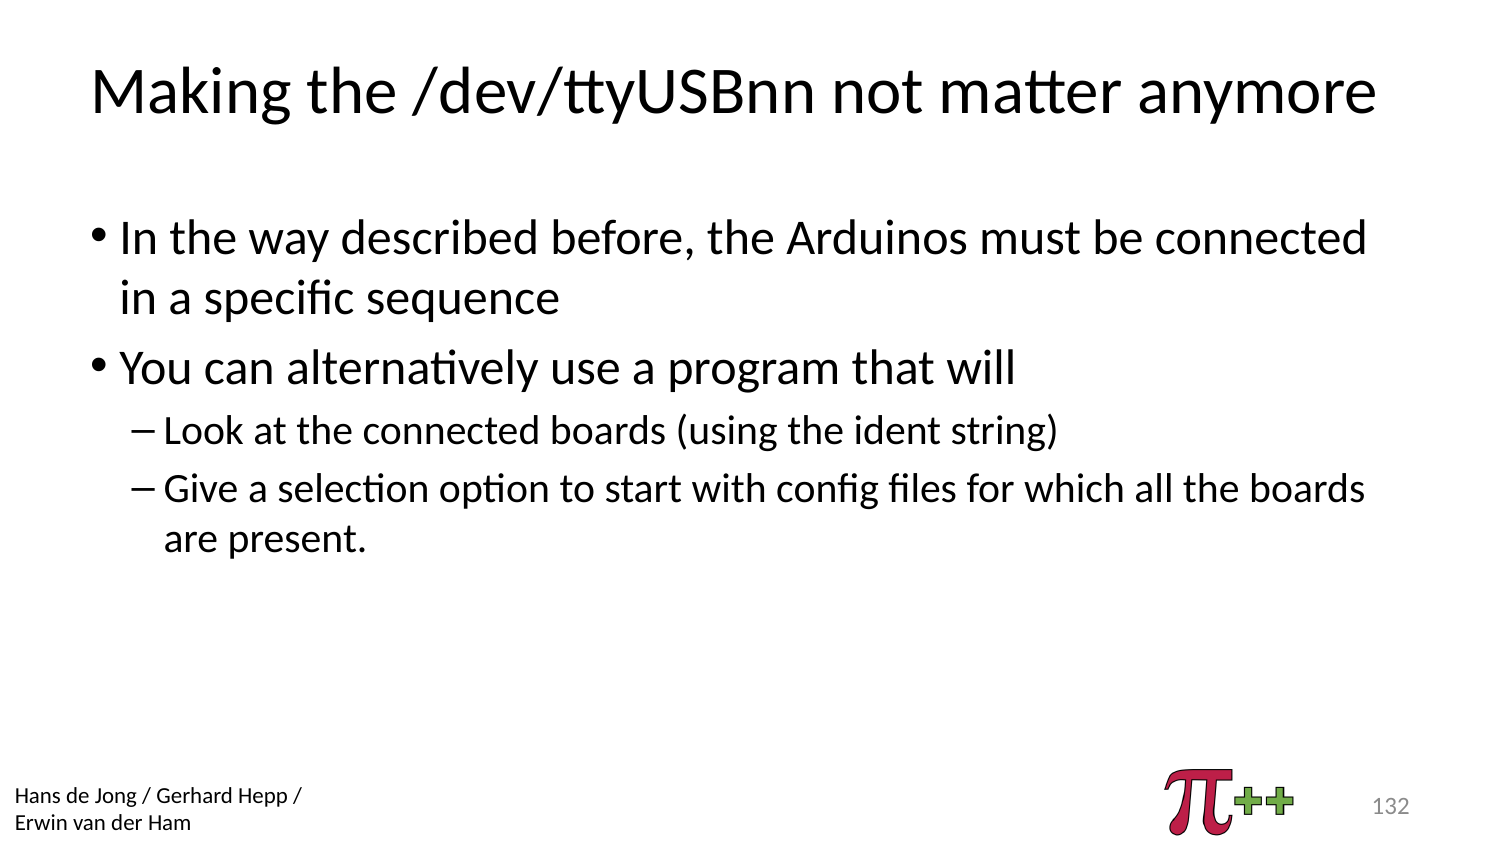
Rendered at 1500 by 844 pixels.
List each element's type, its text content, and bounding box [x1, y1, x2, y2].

title Making the /dev/ttyUSBnn not matter anymore [75, 0, 1425, 175]
list In the way described before, the Arduinos must be connected in a specific sequence You can alternatively use a program that will Look at the connected boards (using the ident string) Give a selection option to start with config files for which all the boards are present. [75, 196, 1425, 754]
slide_number 132 [1340, 782, 1425, 827]
picture [1163, 768, 1294, 836]
